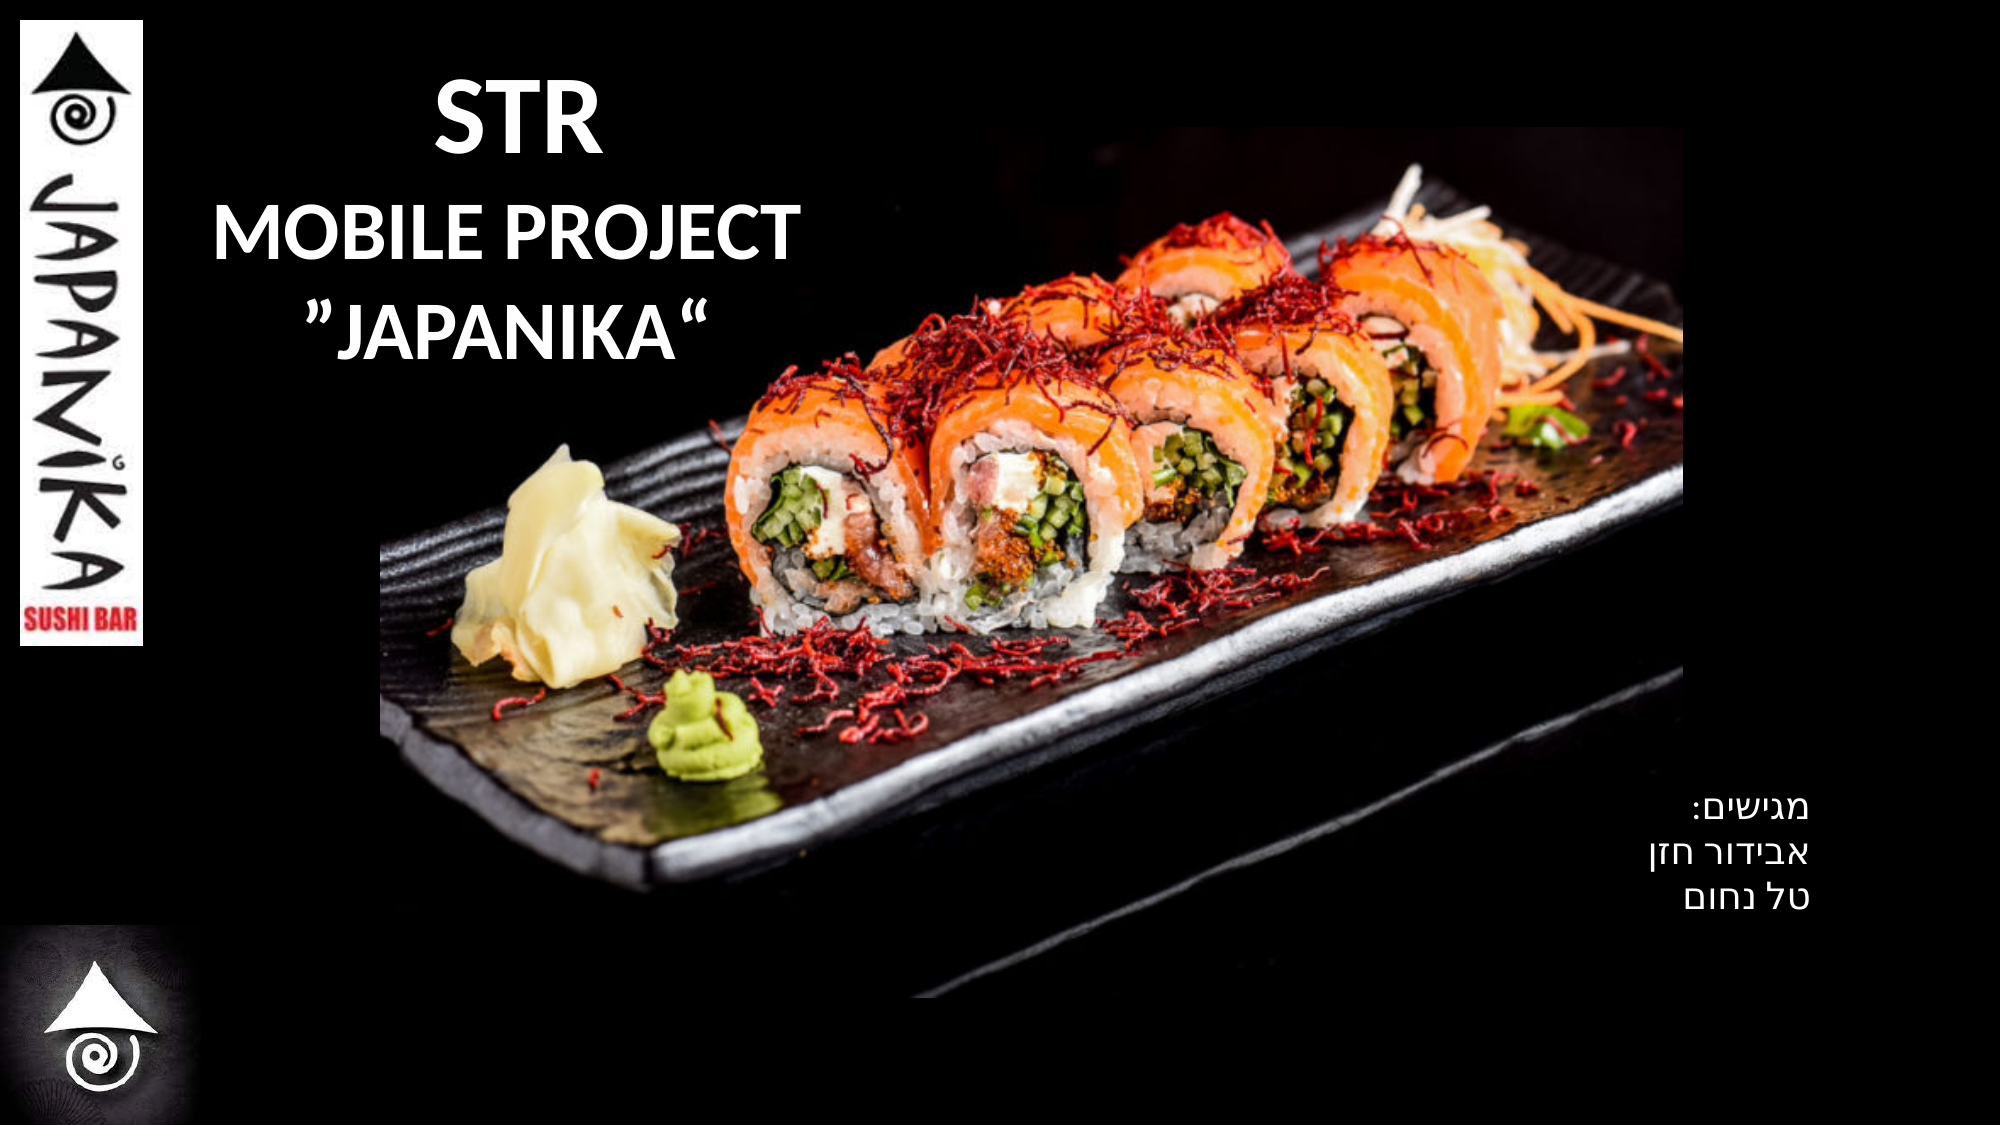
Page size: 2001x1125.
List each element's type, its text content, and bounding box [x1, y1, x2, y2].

text_box STR MOBILE PROJECT “JAPANIKA” [148, 33, 971, 387]
picture [0, 925, 201, 1125]
text_box מגישים: אבידור חזן טל נחום [1688, 774, 1826, 925]
picture [380, 127, 1683, 998]
picture [20, 20, 143, 646]
